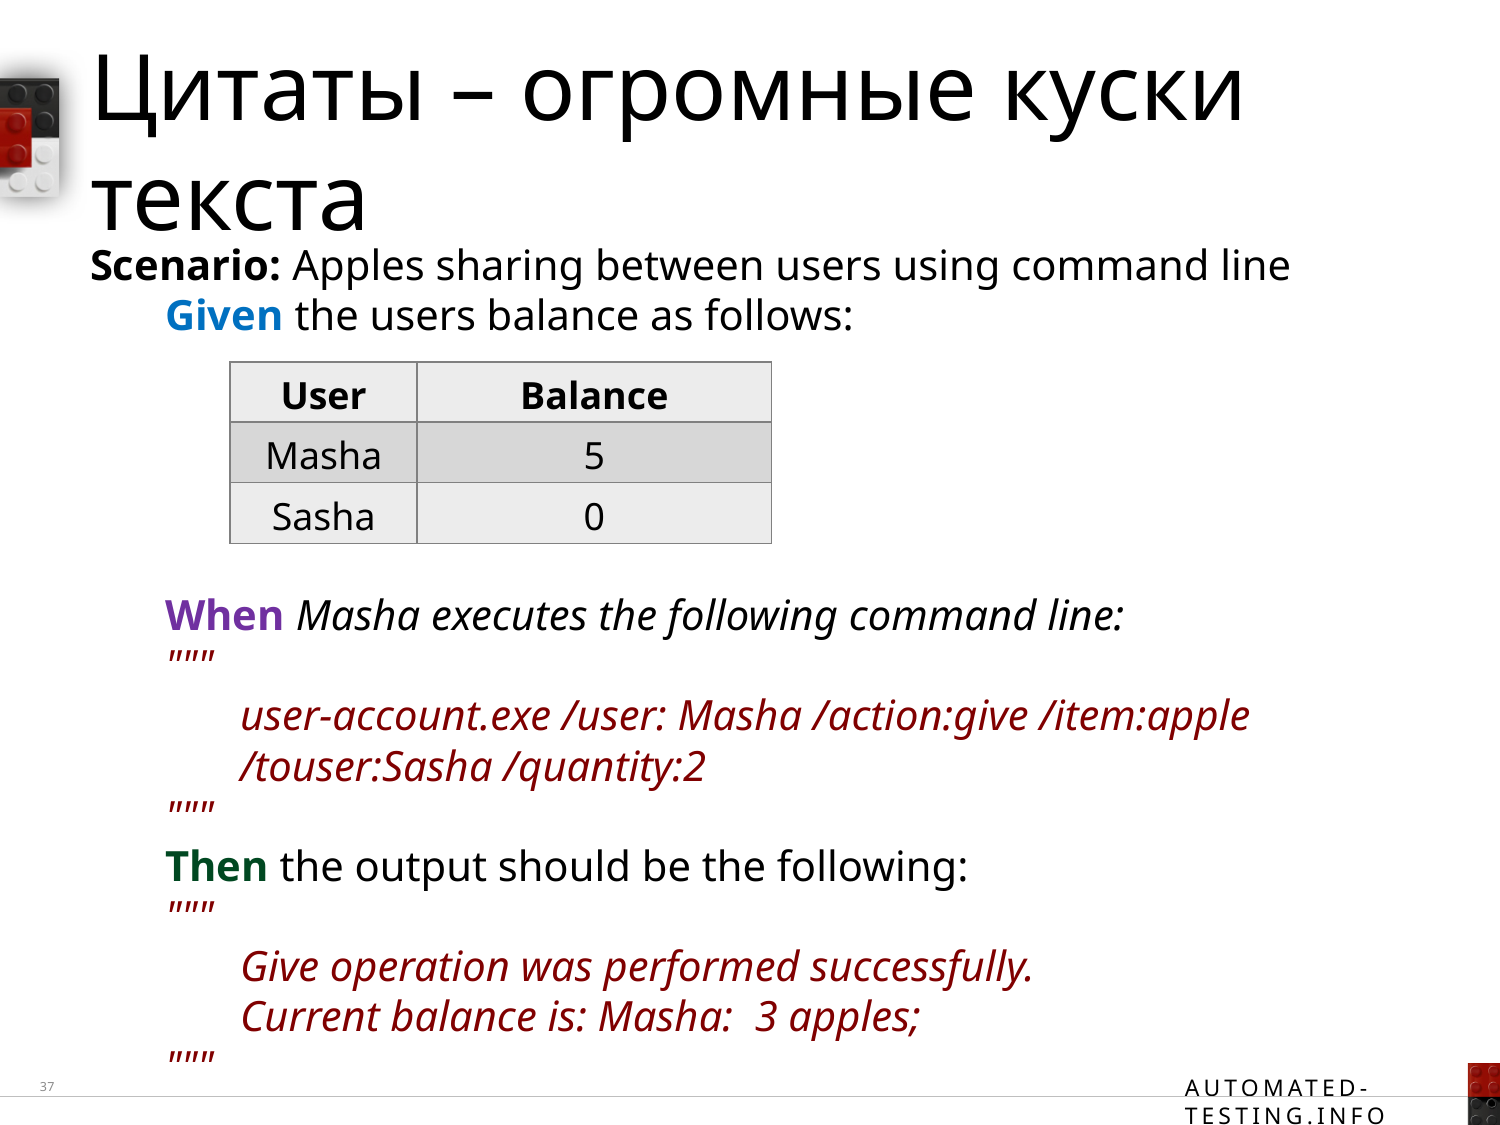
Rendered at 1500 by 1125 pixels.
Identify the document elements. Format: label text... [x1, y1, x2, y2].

title Цитаты – огромные куски текста [75, 45, 1425, 233]
slide_number 37 [5, 1073, 75, 1102]
picture [1467, 1063, 1500, 1125]
table_cell Masha [231, 423, 416, 482]
table_header User [231, 363, 416, 421]
table_cell 5 [418, 423, 771, 482]
text_box Scenario: Apples sharing between users using command line Given the users balance as follows: When Masha executes the following command line: """ user-account.exe /user: Masha /action:give /item:apple /touser:Sasha /quantity:2 """ Then the output should be the following: """ Give operation was performed successfully. Current balance is: Masha: 3 apples; """ [75, 231, 1411, 1125]
table_cell 0 [418, 483, 771, 543]
table_header Balance [418, 363, 771, 421]
table_cell Sasha [231, 483, 416, 543]
picture [0, 79, 59, 196]
